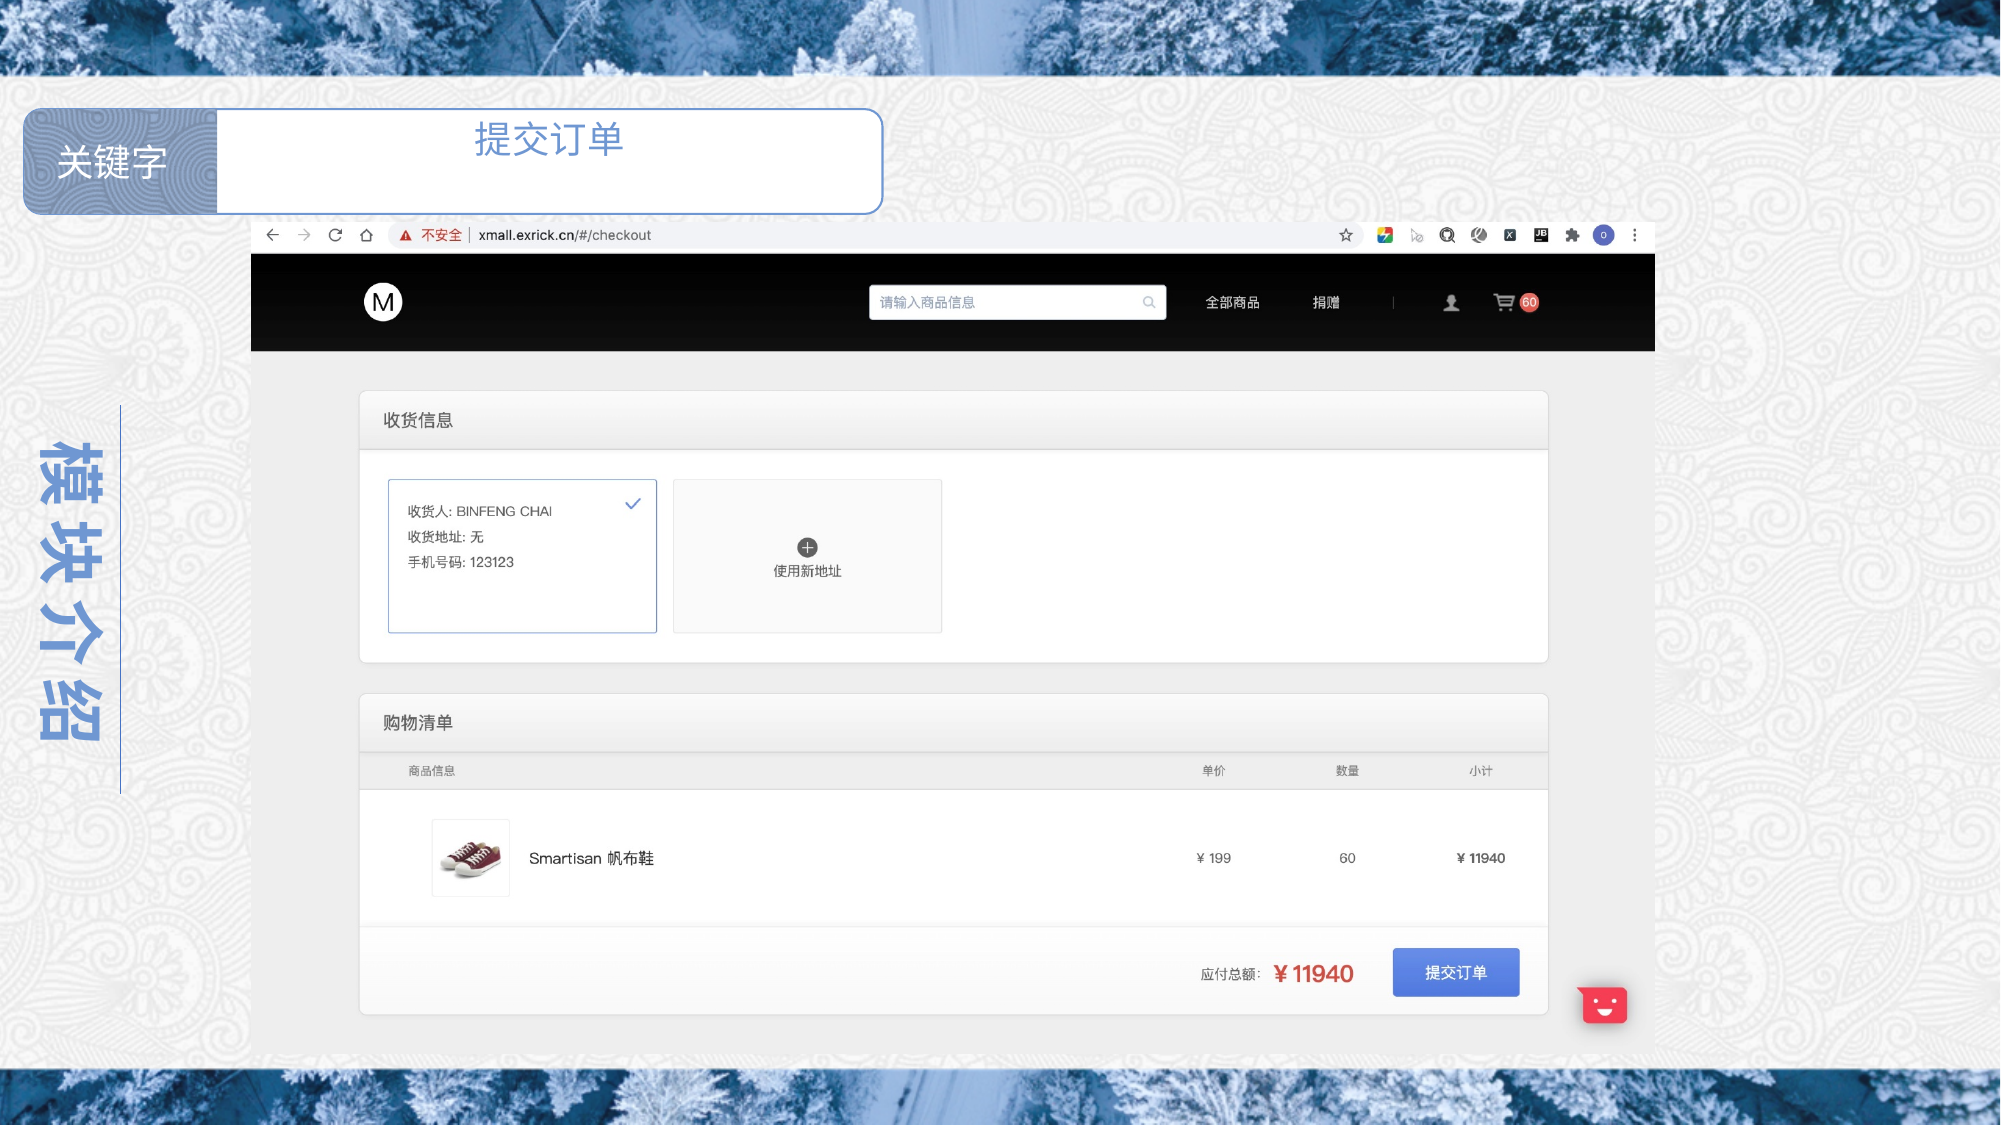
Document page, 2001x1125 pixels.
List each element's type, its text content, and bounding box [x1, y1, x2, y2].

text_box [36, 122, 884, 215]
picture [0, 0, 2001, 1125]
text_box 模块介绍 [0, 426, 121, 851]
text_box 提交订单 [218, 109, 883, 169]
